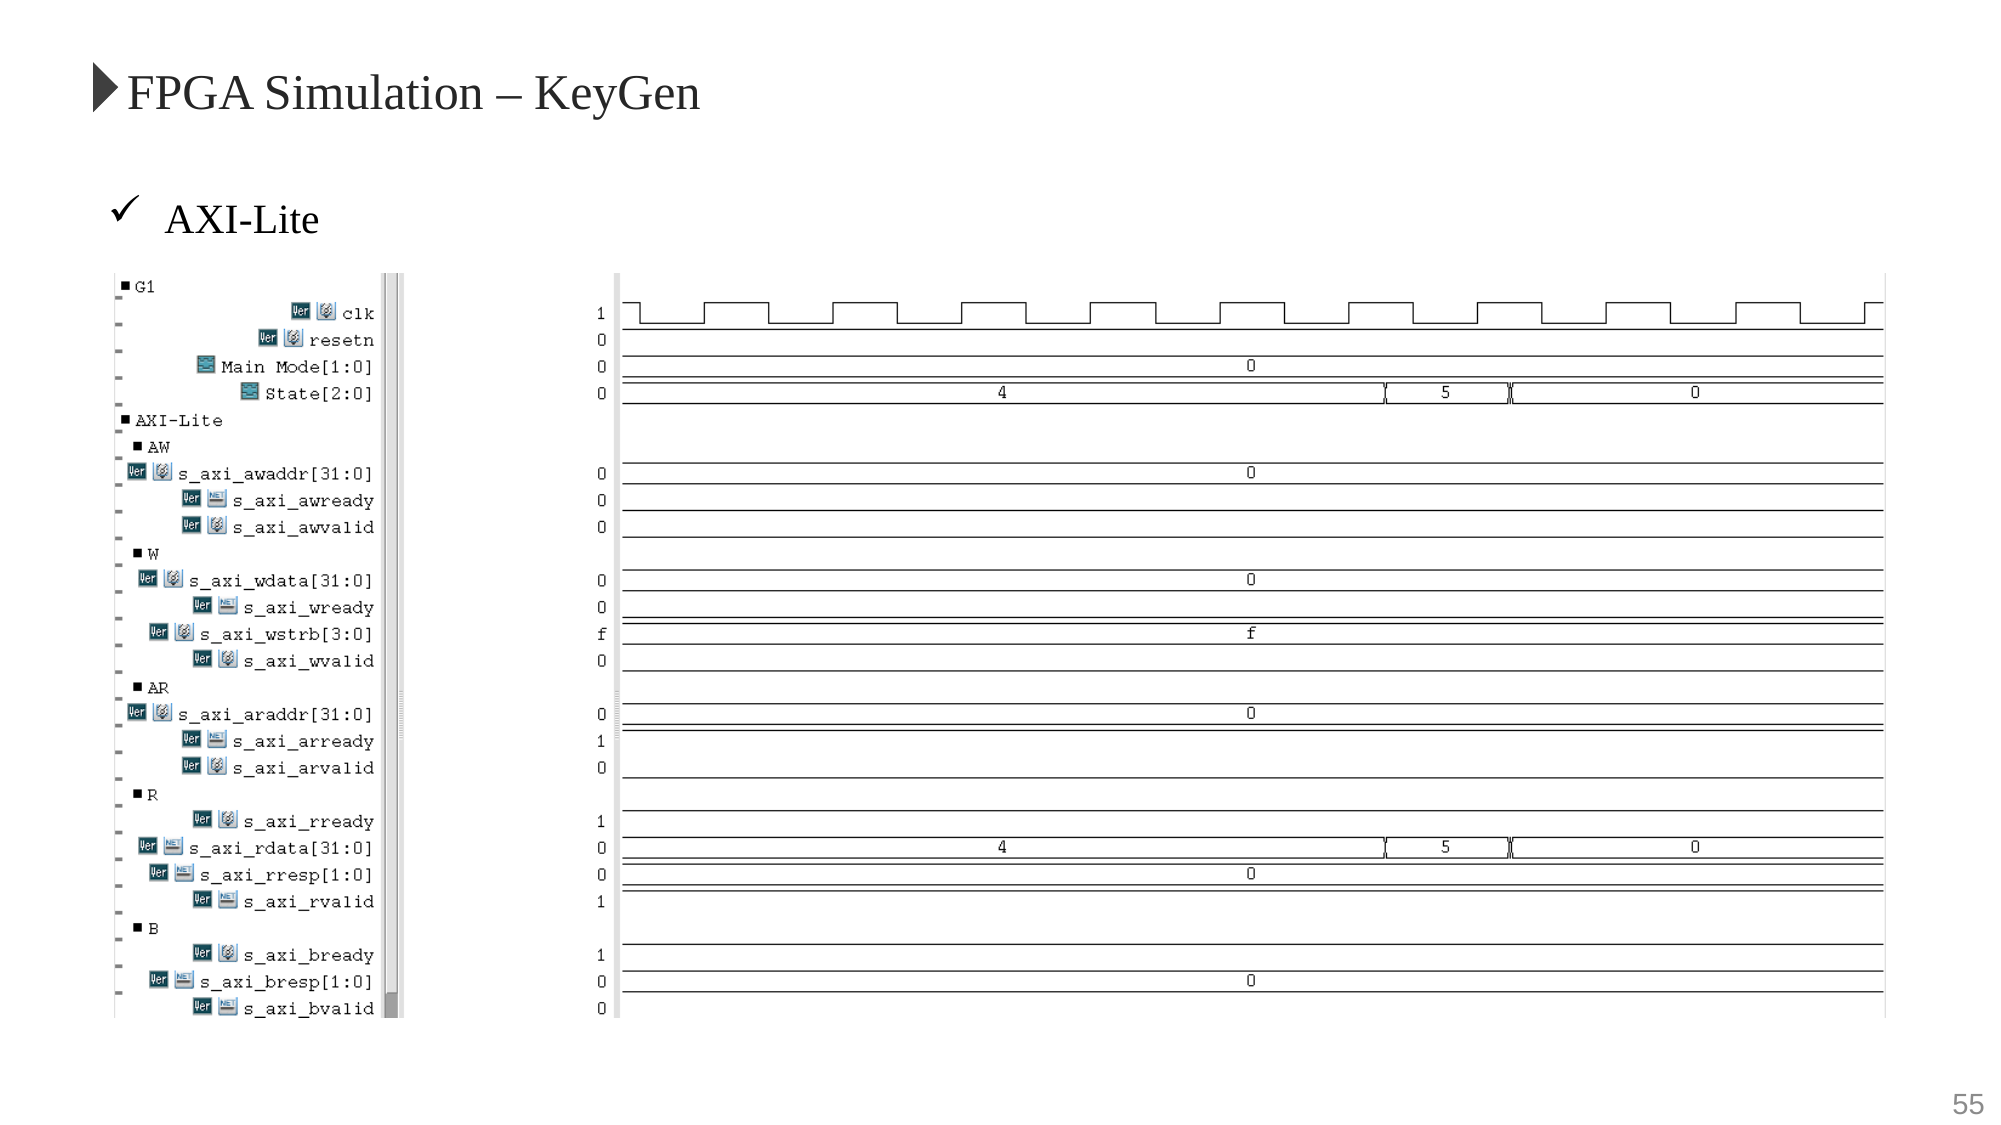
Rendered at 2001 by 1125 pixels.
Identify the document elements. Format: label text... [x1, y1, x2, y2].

picture [114, 273, 1886, 1018]
text_box AXI-Lite [93, 159, 1117, 250]
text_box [93, 52, 719, 129]
slide_number 55 [1550, 1072, 2000, 1125]
